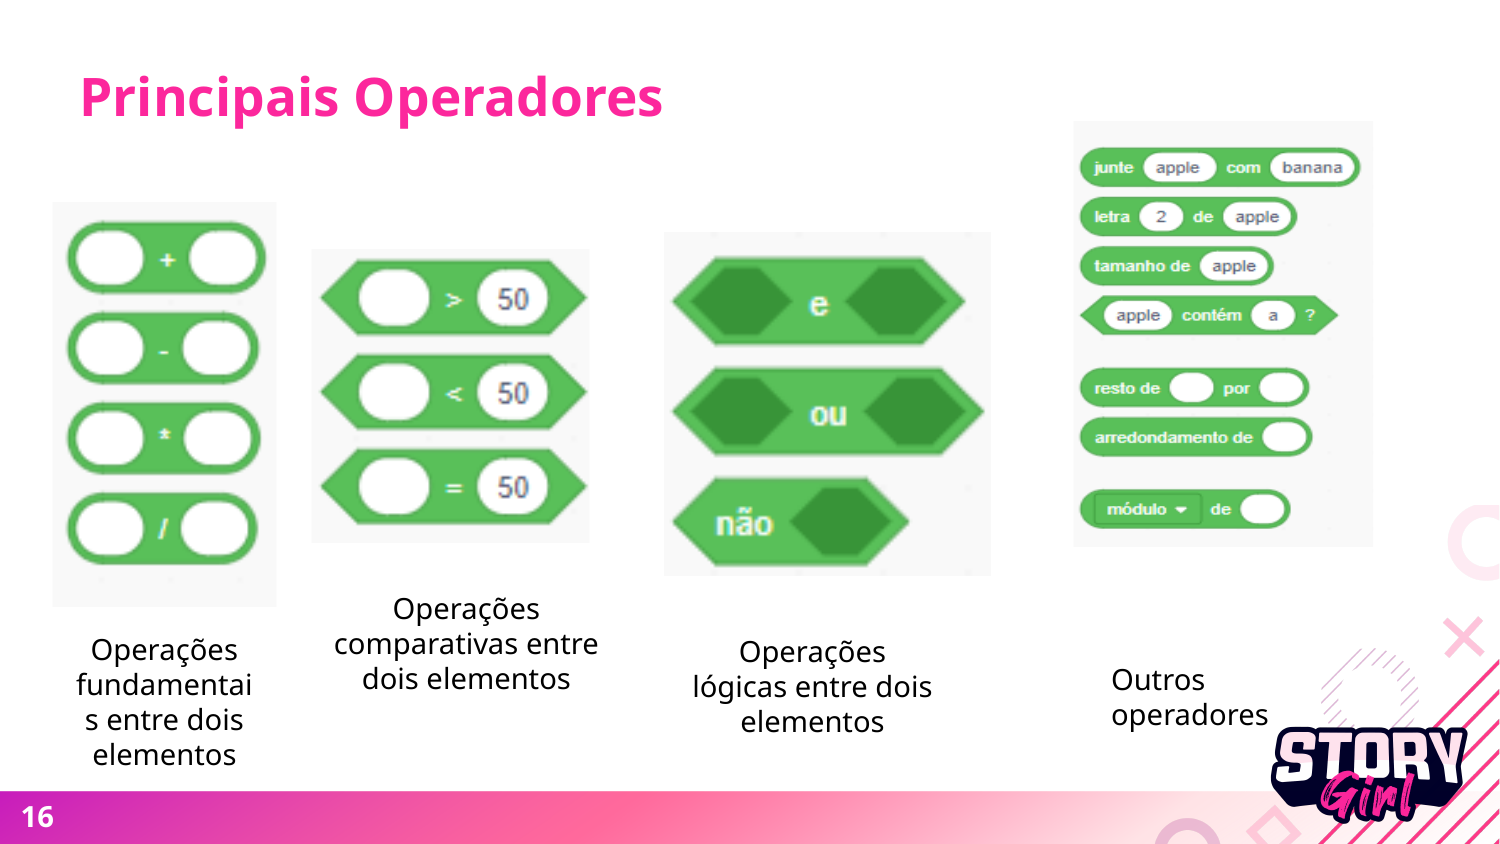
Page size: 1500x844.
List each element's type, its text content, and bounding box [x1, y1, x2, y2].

text_box Operações fundamentais entre dois elementos [57, 616, 272, 783]
picture [52, 202, 277, 607]
title Principais Operadores [64, 48, 1434, 142]
slide_number ‹#› [0, 785, 75, 844]
text_box Outros operadores [1096, 646, 1365, 746]
text_box Operações comparativas entre dois elementos [303, 575, 630, 728]
picture [311, 249, 590, 543]
picture [663, 232, 992, 577]
picture [75, 120, 1500, 844]
text_box Operações lógicas entre dois elementos [673, 618, 952, 728]
